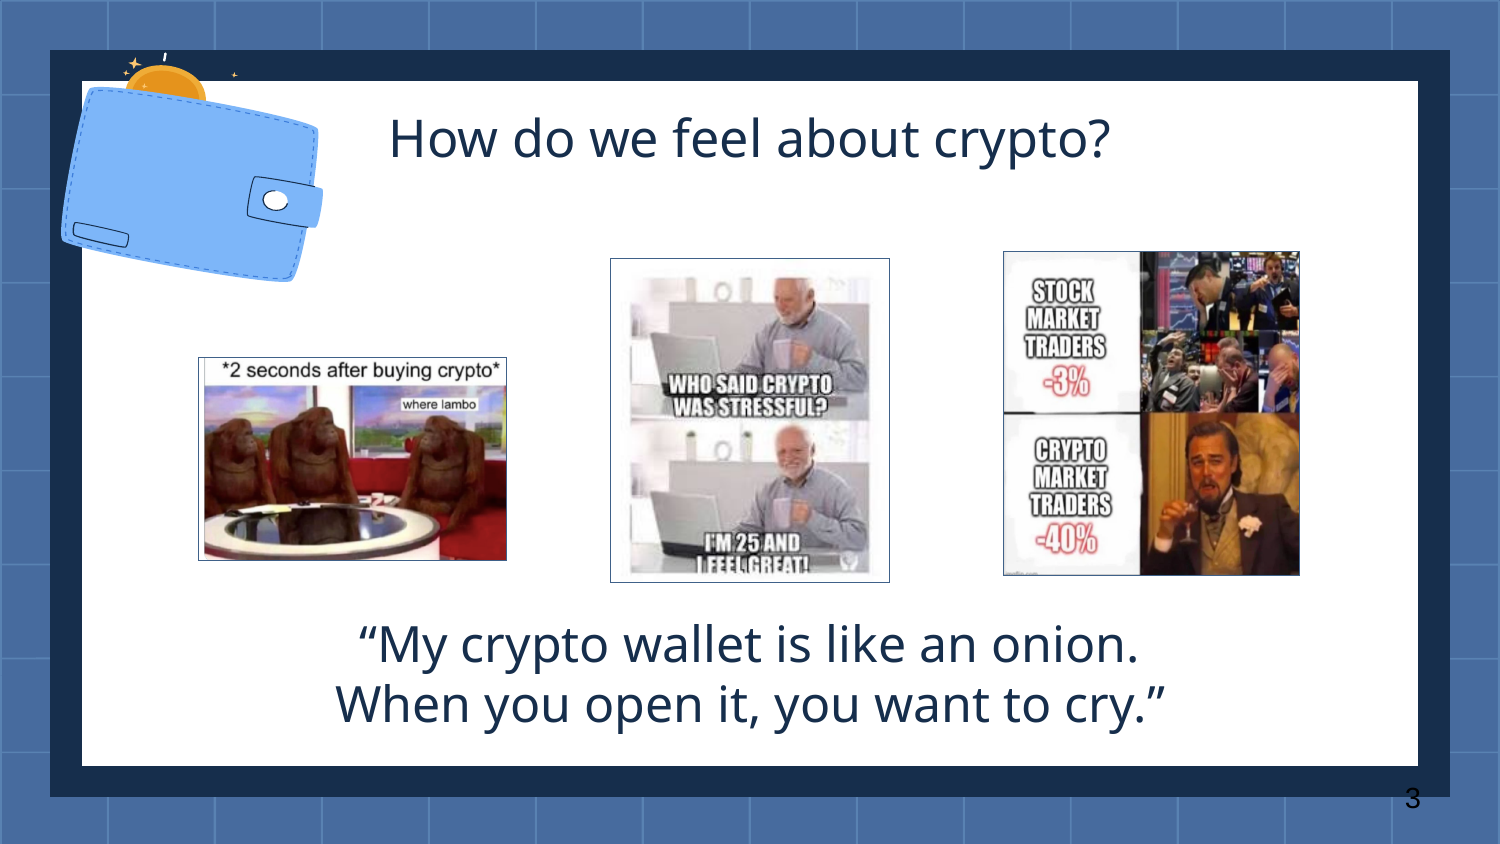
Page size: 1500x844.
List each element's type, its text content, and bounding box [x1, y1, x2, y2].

picture [198, 357, 507, 561]
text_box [68, 59, 329, 270]
picture [610, 258, 890, 583]
subtitle “My crypto wallet is like an onion. When you open it, you want to cry.” [271, 579, 1229, 765]
title How do we feel about crypto? [332, 90, 1382, 185]
picture [1003, 251, 1301, 576]
slide_number 3 [1389, 764, 1480, 830]
